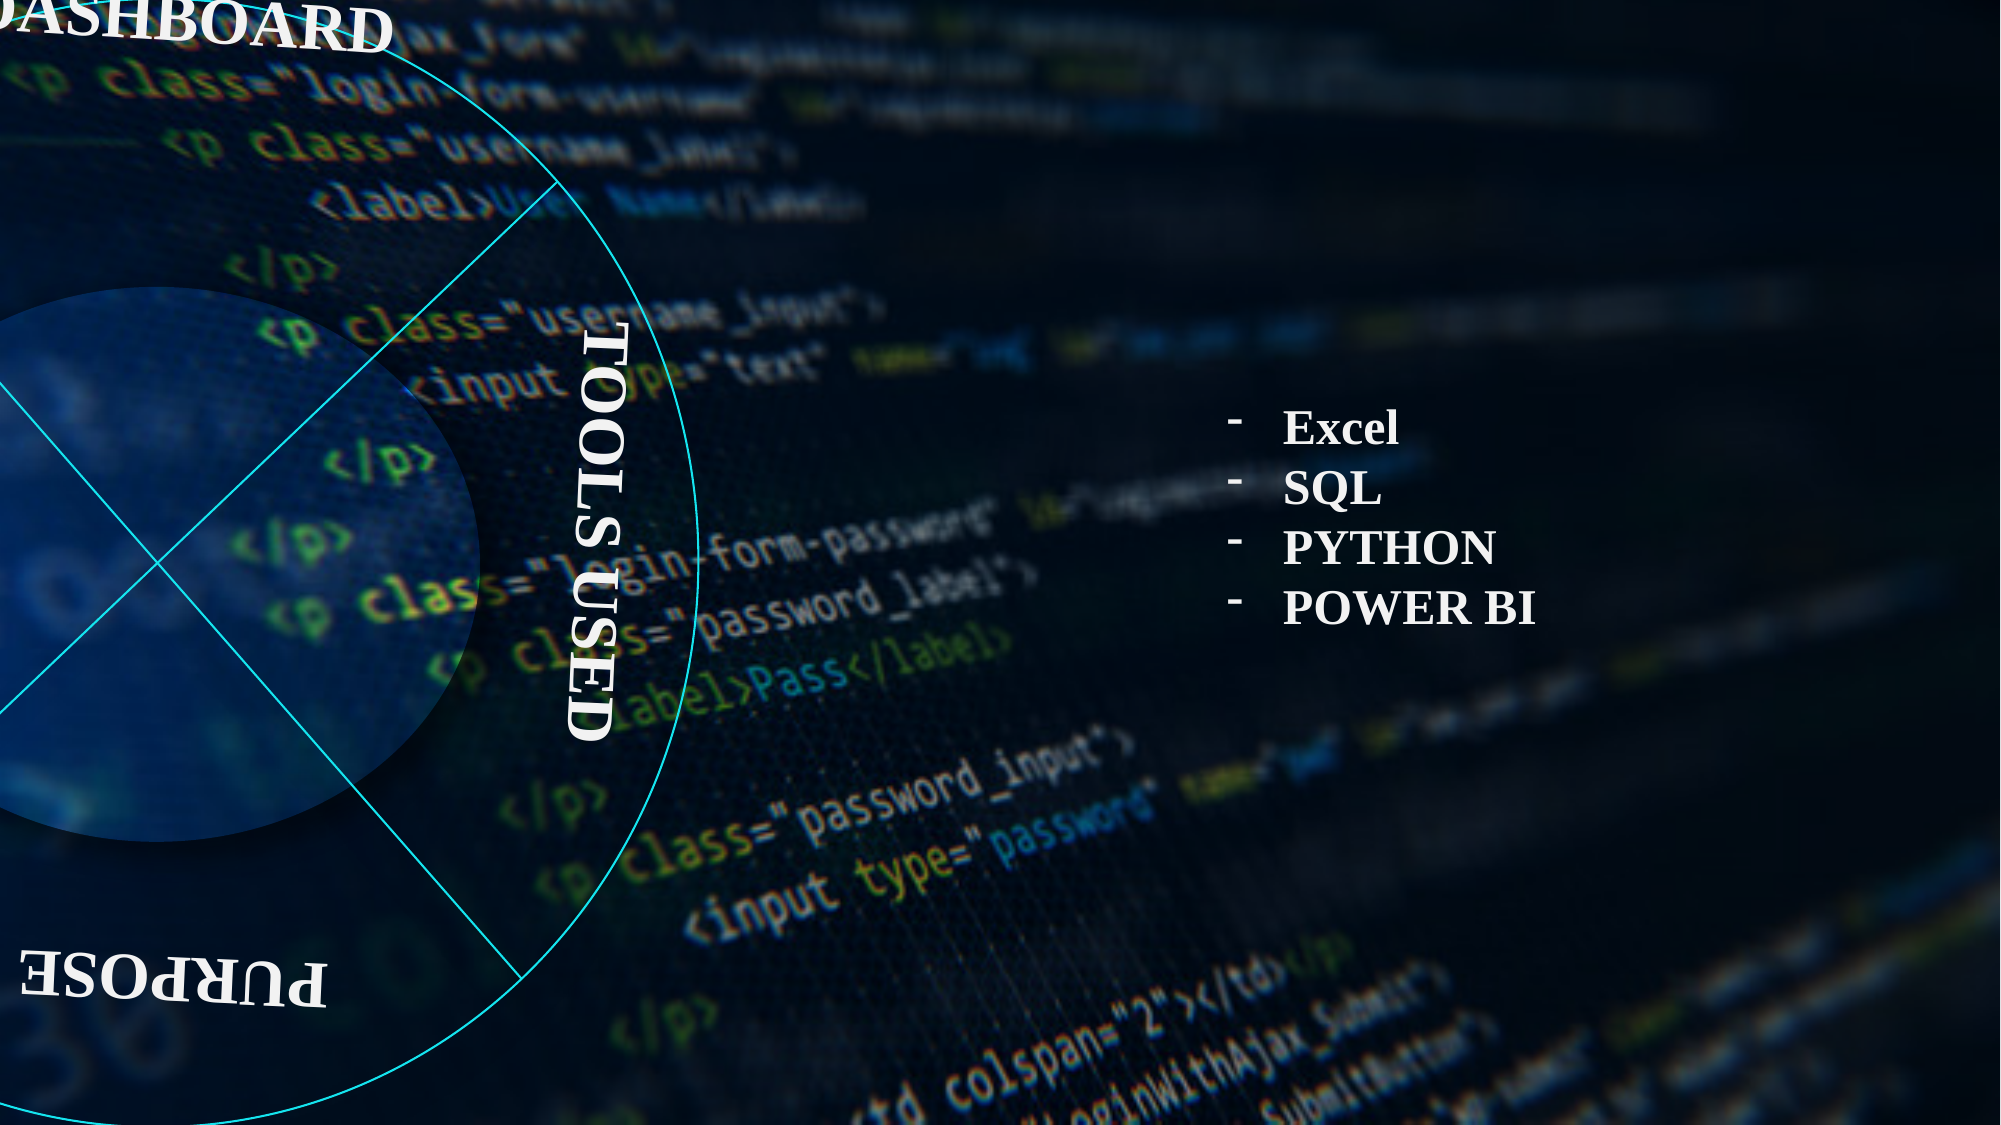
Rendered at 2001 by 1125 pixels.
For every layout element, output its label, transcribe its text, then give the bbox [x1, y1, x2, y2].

text_box Excel SQL PYTHON POWER BI [1211, 386, 1552, 687]
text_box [0, 0, 719, 1125]
text_box [719, 0, 2000, 1125]
